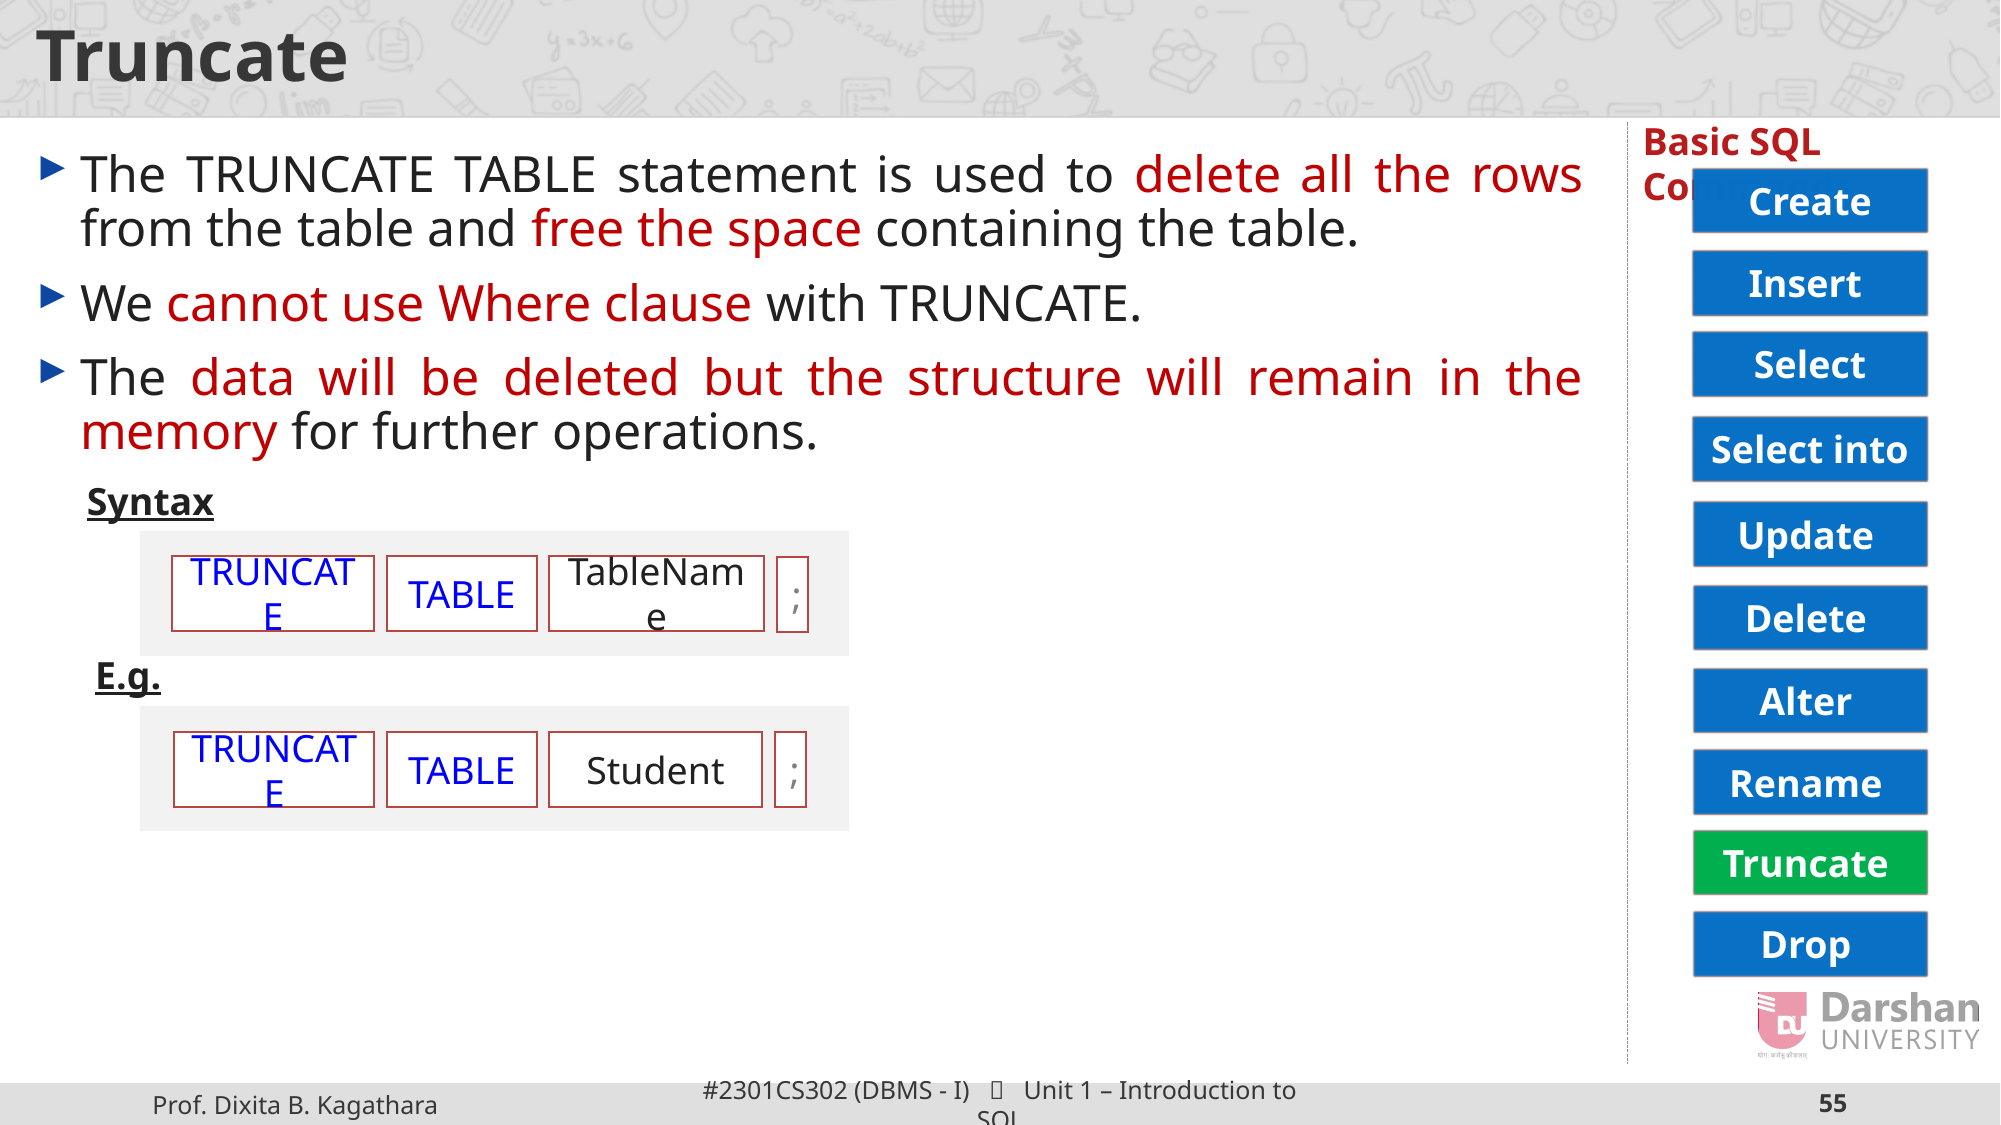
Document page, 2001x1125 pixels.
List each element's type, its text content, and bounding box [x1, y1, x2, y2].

text_box Select [1694, 333, 1926, 395]
text_box ; [774, 731, 807, 808]
text_box Alter [1695, 670, 1926, 731]
text_box TRUNCATE [171, 555, 375, 632]
text_box Create [1693, 169, 1927, 231]
text_box Delete [1695, 587, 1926, 648]
text_box Update [1695, 503, 1926, 565]
text_box [139, 530, 850, 657]
text_box [139, 705, 850, 832]
title Truncate [0, 0, 2000, 117]
list The TRUNCATE TABLE statement is used to delete all the rows from the table and free the space containing the table. We cannot use Where clause with TRUNCATE. The data will be deleted but the structure will remain in the memory for further operations. [21, 141, 1599, 1059]
text_box Select into [1694, 418, 1926, 480]
text_box Rename [1695, 751, 1926, 813]
text_box TABLE [386, 731, 538, 808]
text_box Select into [1758, 992, 1979, 1059]
text_box ; [776, 556, 809, 633]
text_box Drop [1695, 913, 1926, 975]
text_box Basic SQL Commands [1627, 111, 2000, 216]
text_box TableName [548, 555, 765, 632]
text_box TRUNCATE [173, 731, 375, 808]
text_box Truncate [1695, 832, 1926, 893]
text_box E.g. [80, 644, 200, 705]
text_box Student [548, 731, 763, 808]
text_box Insert [1694, 252, 1926, 314]
text_box TABLE [386, 555, 538, 632]
text_box Syntax [72, 470, 254, 531]
